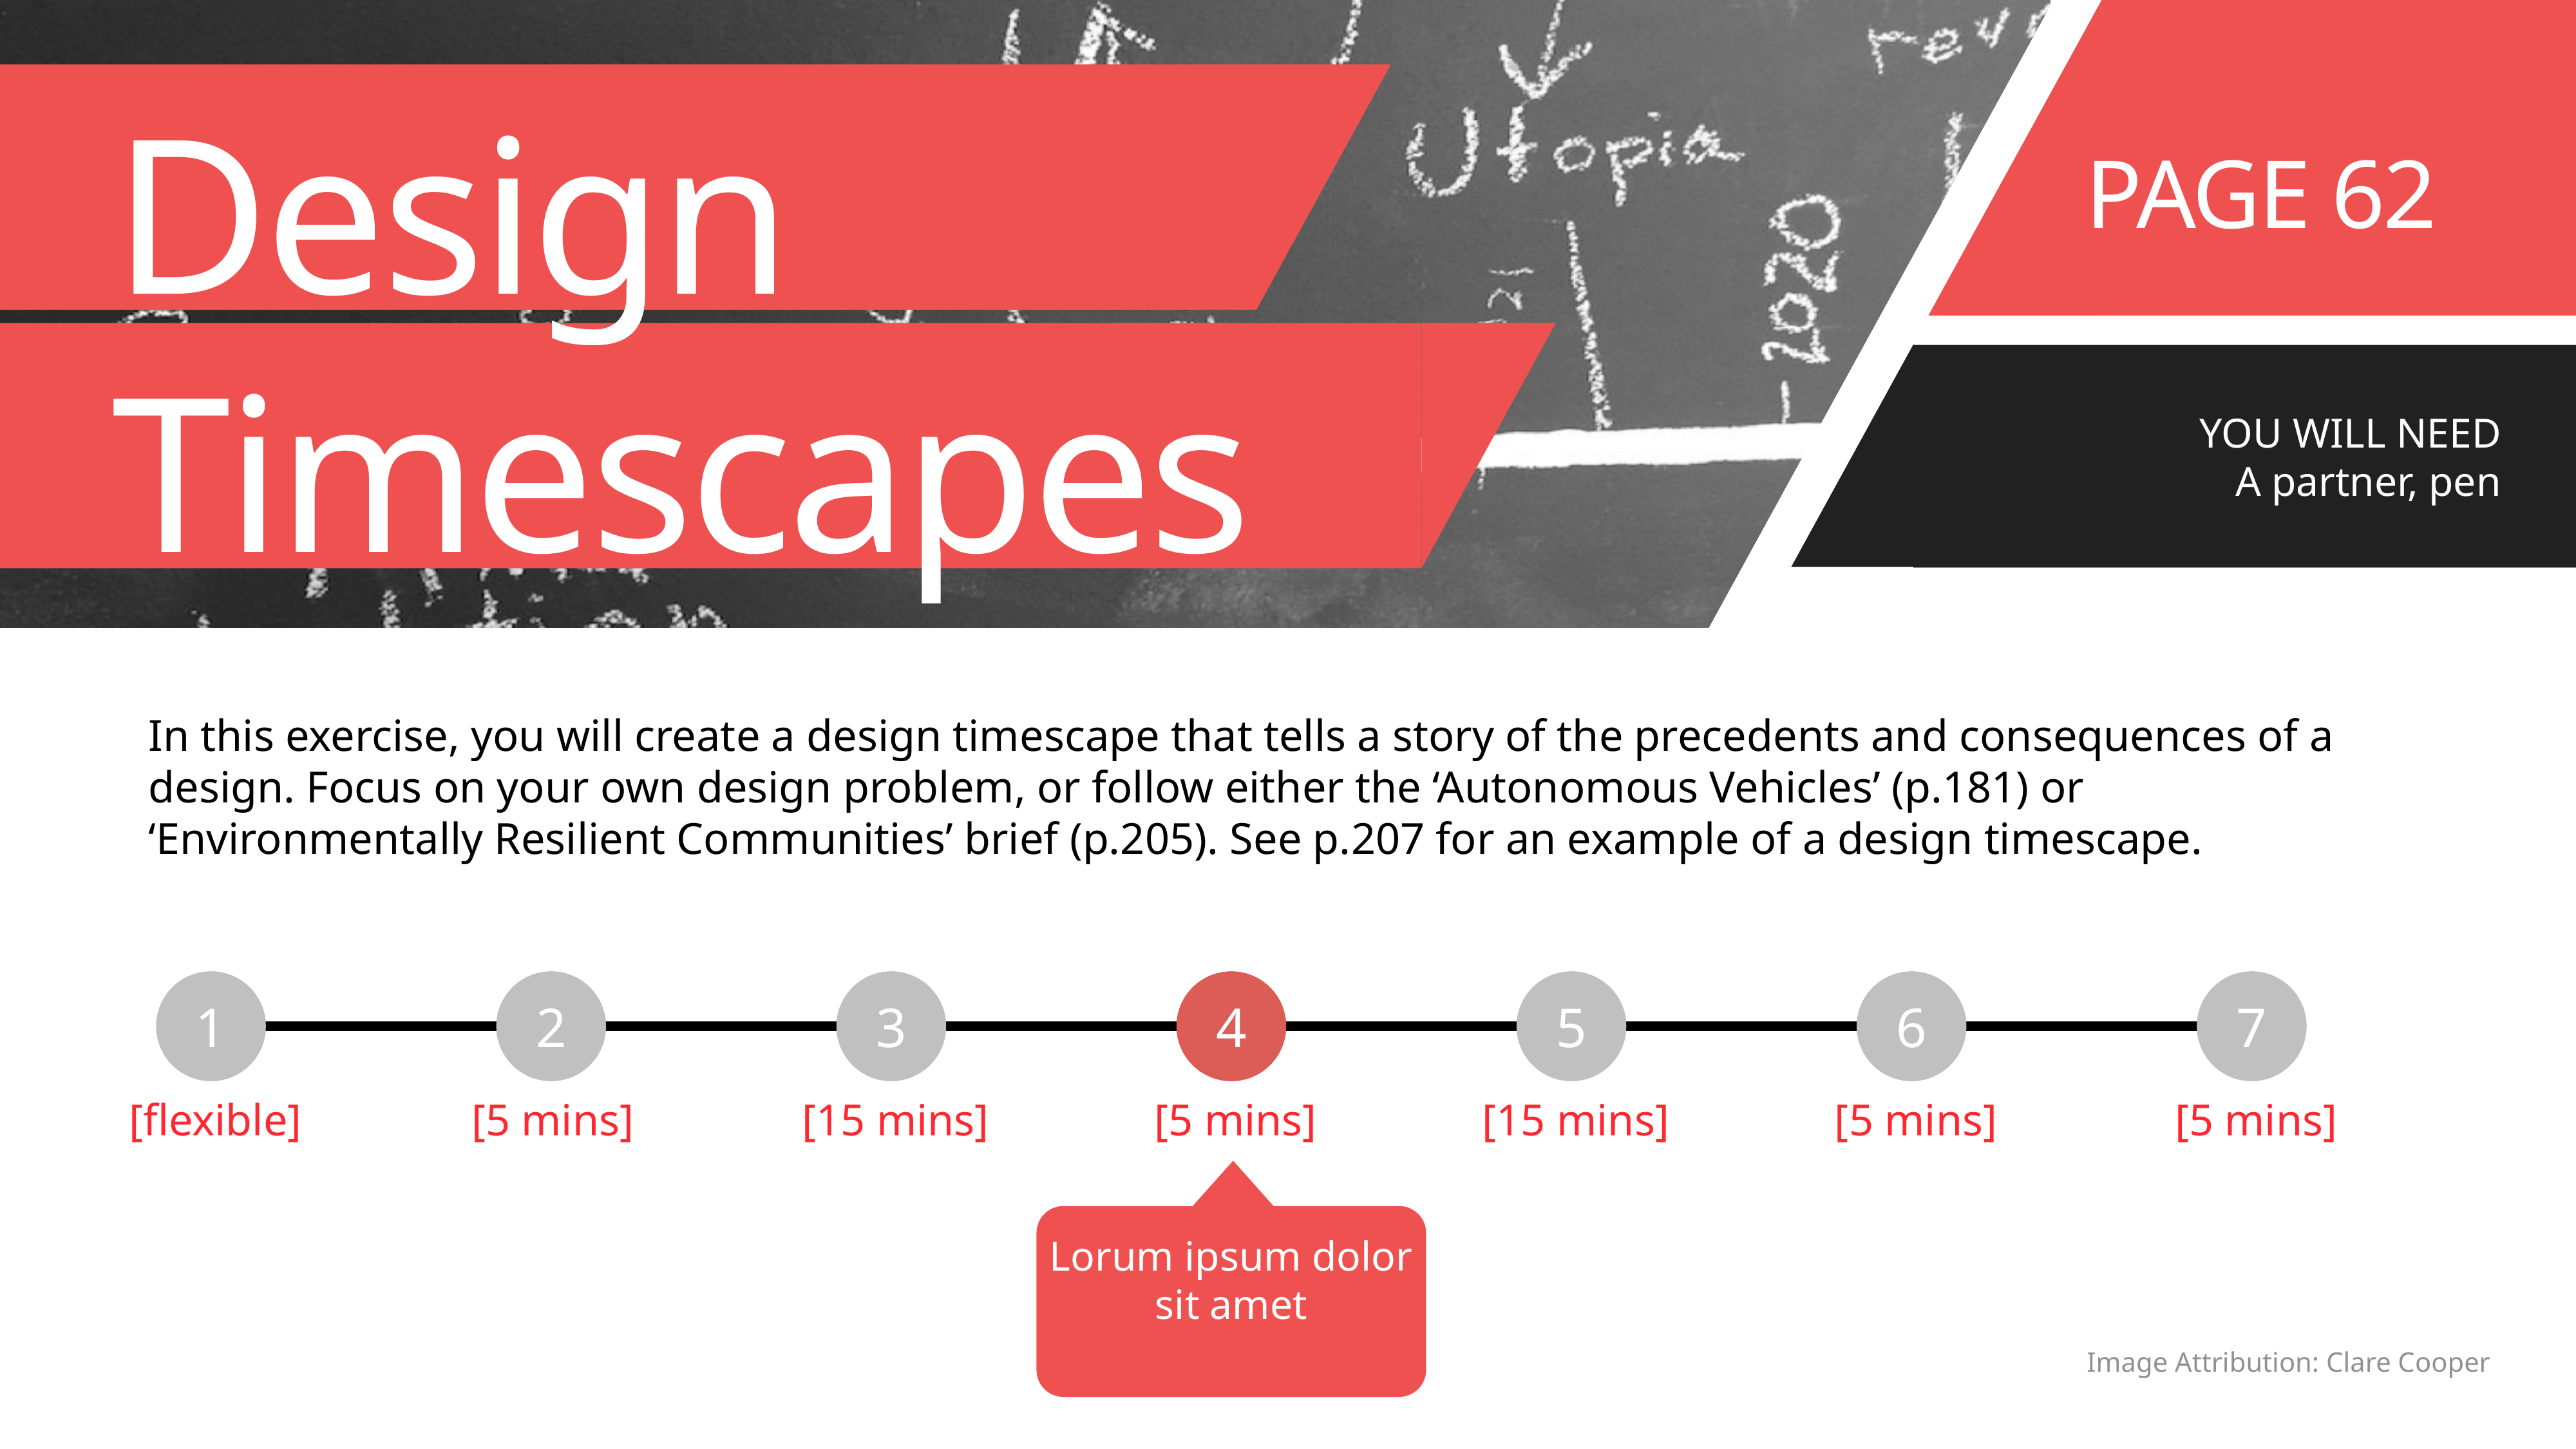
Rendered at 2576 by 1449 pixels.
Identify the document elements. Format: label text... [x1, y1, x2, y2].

text_box [15 mins] [1392, 1085, 1771, 1152]
text_box [5 mins] [1771, 1085, 2034, 1152]
text_box [flexible] [32, 1085, 369, 1152]
text_box [5 mins] [369, 1085, 712, 1152]
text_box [0, 0, 2576, 1081]
text_box [5 mins] [1052, 1085, 1392, 1152]
text_box Lorum ipsum dolor sit amet [1036, 1160, 1426, 1397]
text_box [15 mins] [712, 1085, 1052, 1152]
text_box Image Attribution: Clare Cooper [2079, 1337, 2498, 1385]
text_box [5 mins] [2034, 1085, 2490, 1152]
